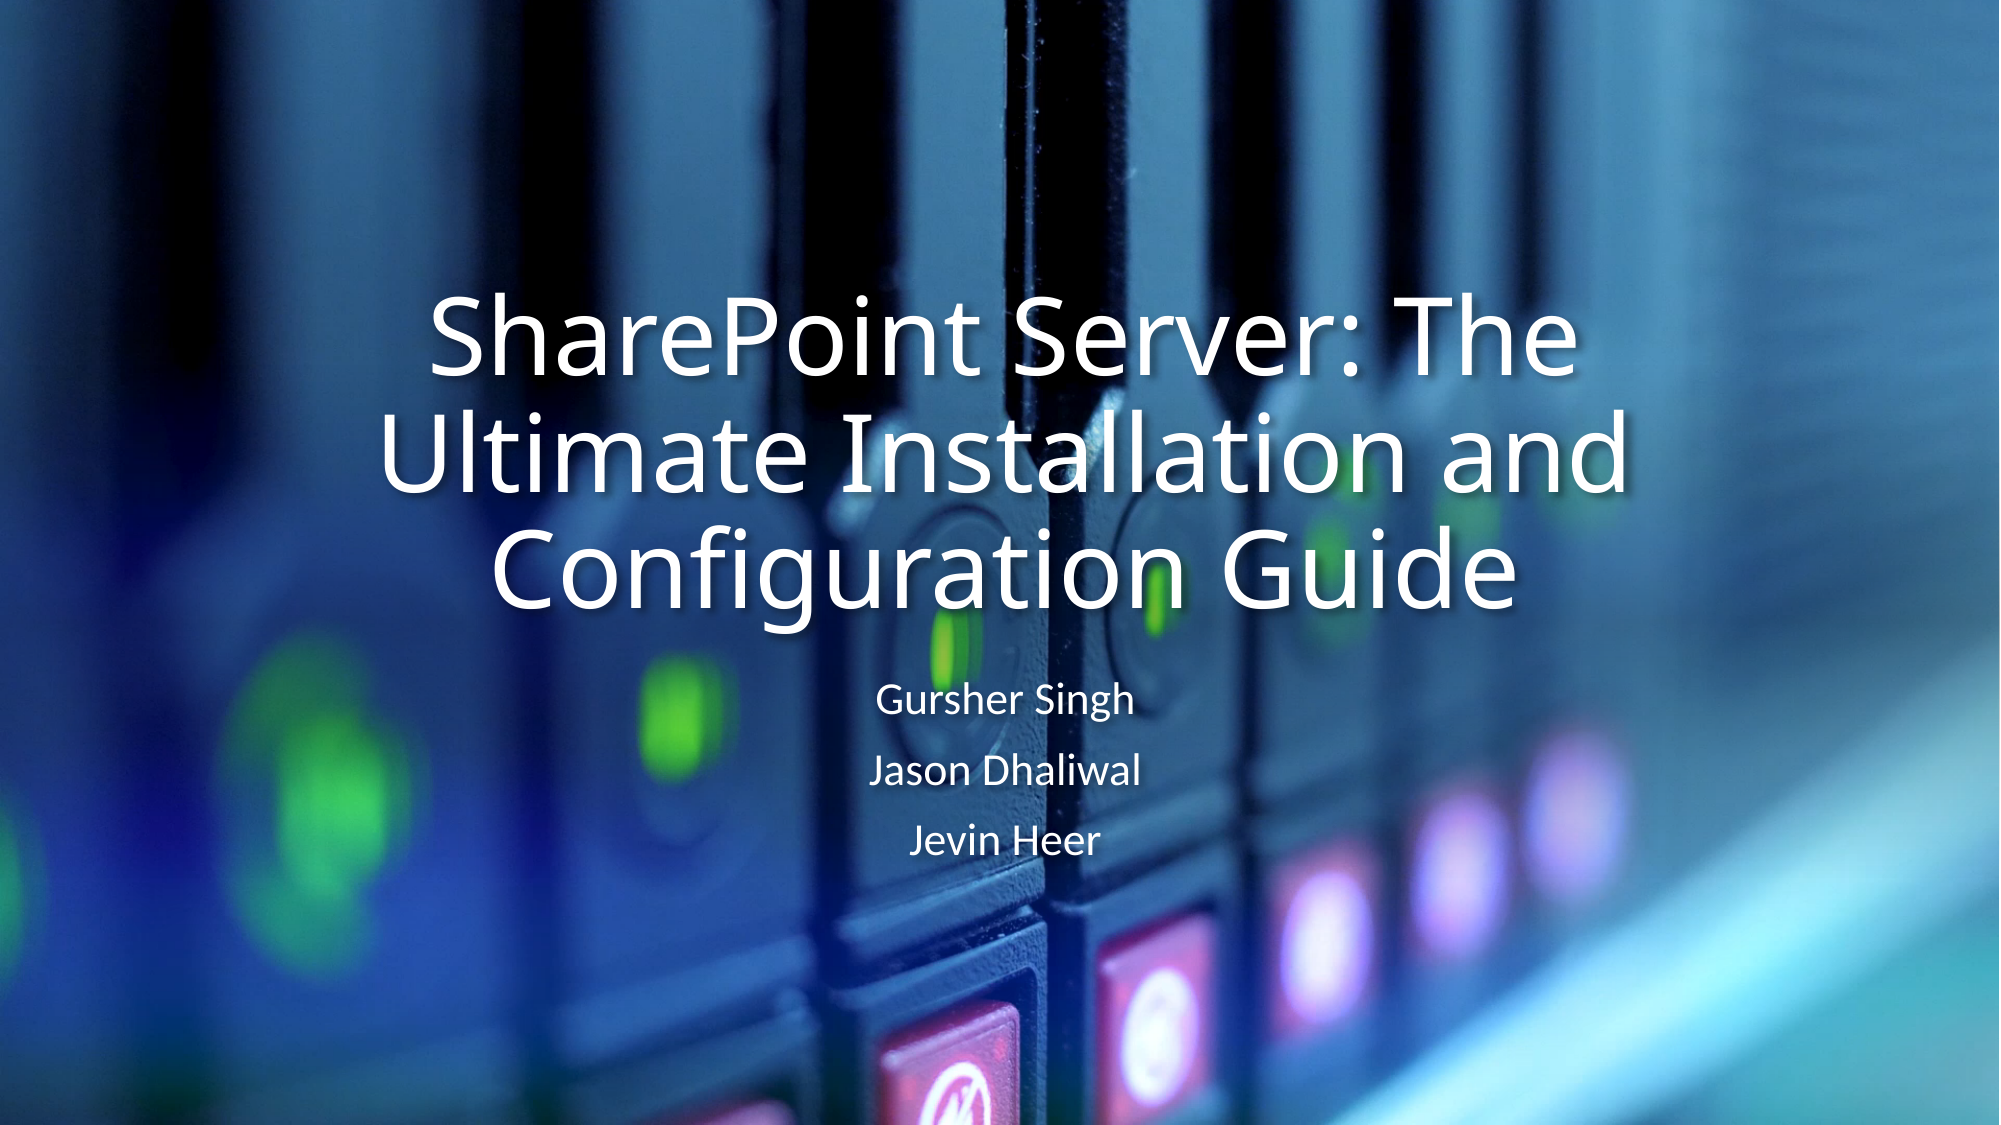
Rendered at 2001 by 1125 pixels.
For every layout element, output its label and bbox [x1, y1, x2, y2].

text_box [0, 0, 2000, 1125]
